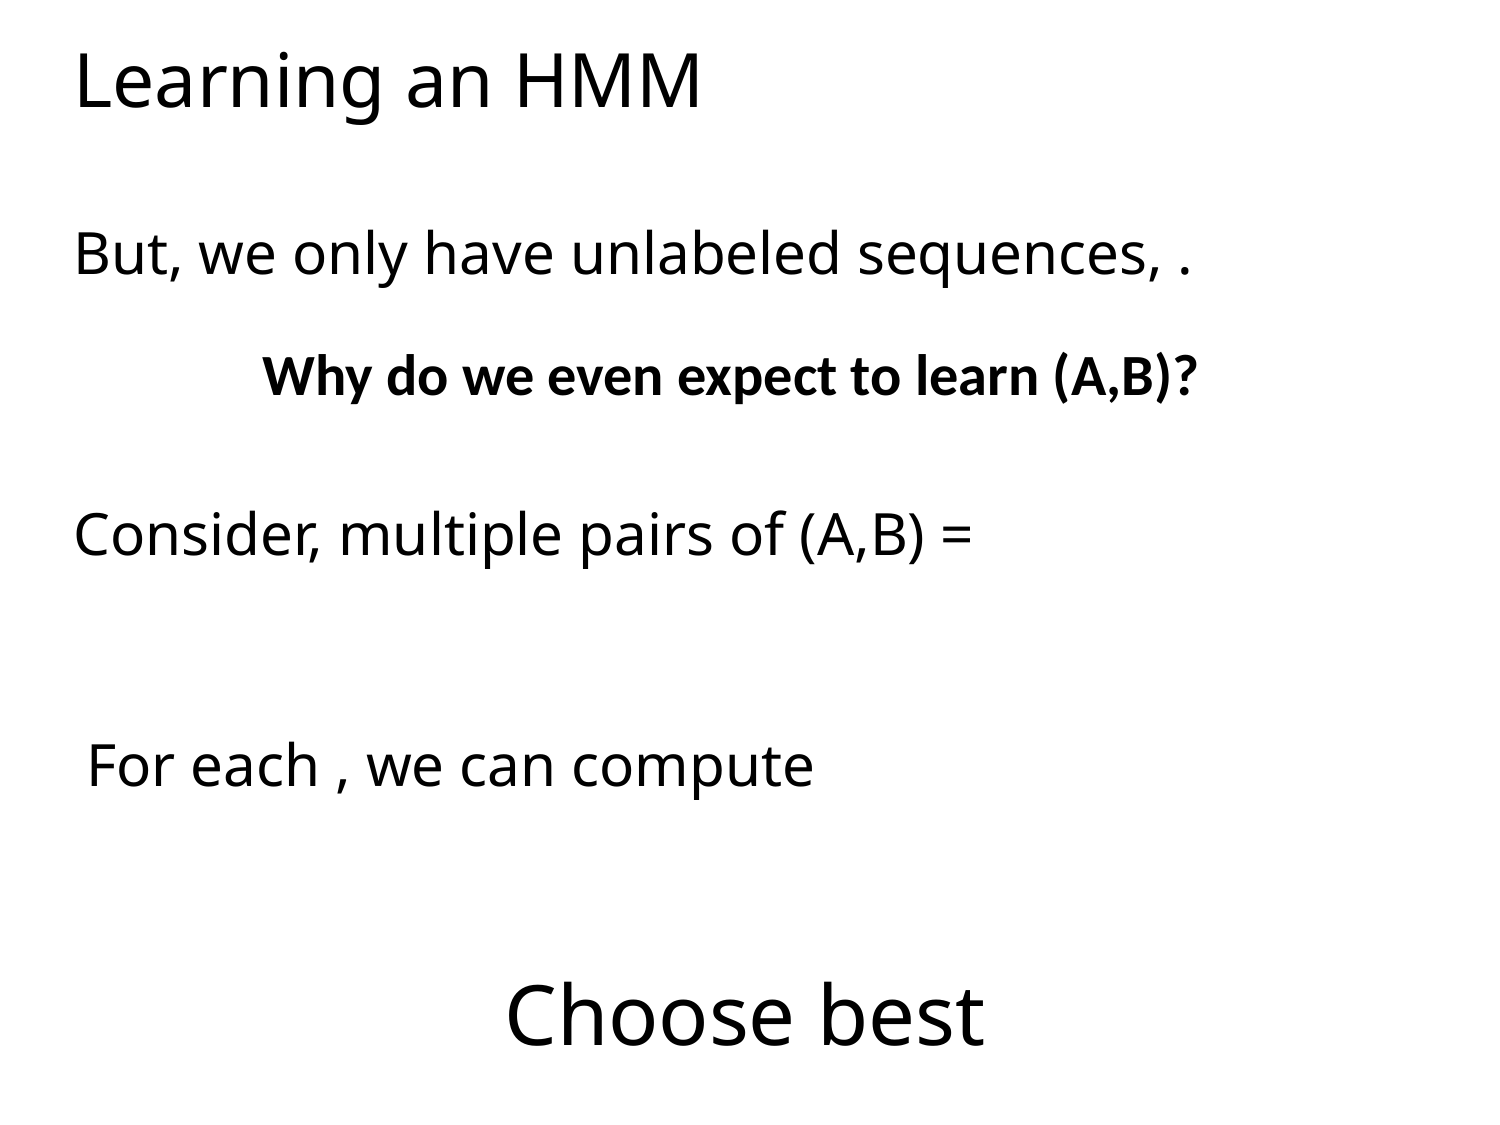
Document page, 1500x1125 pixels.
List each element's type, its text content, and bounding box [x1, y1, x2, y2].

title Learning an HMM [58, 12, 1405, 154]
text_box Why do we even expect to learn (A,B)? [58, 323, 1405, 430]
